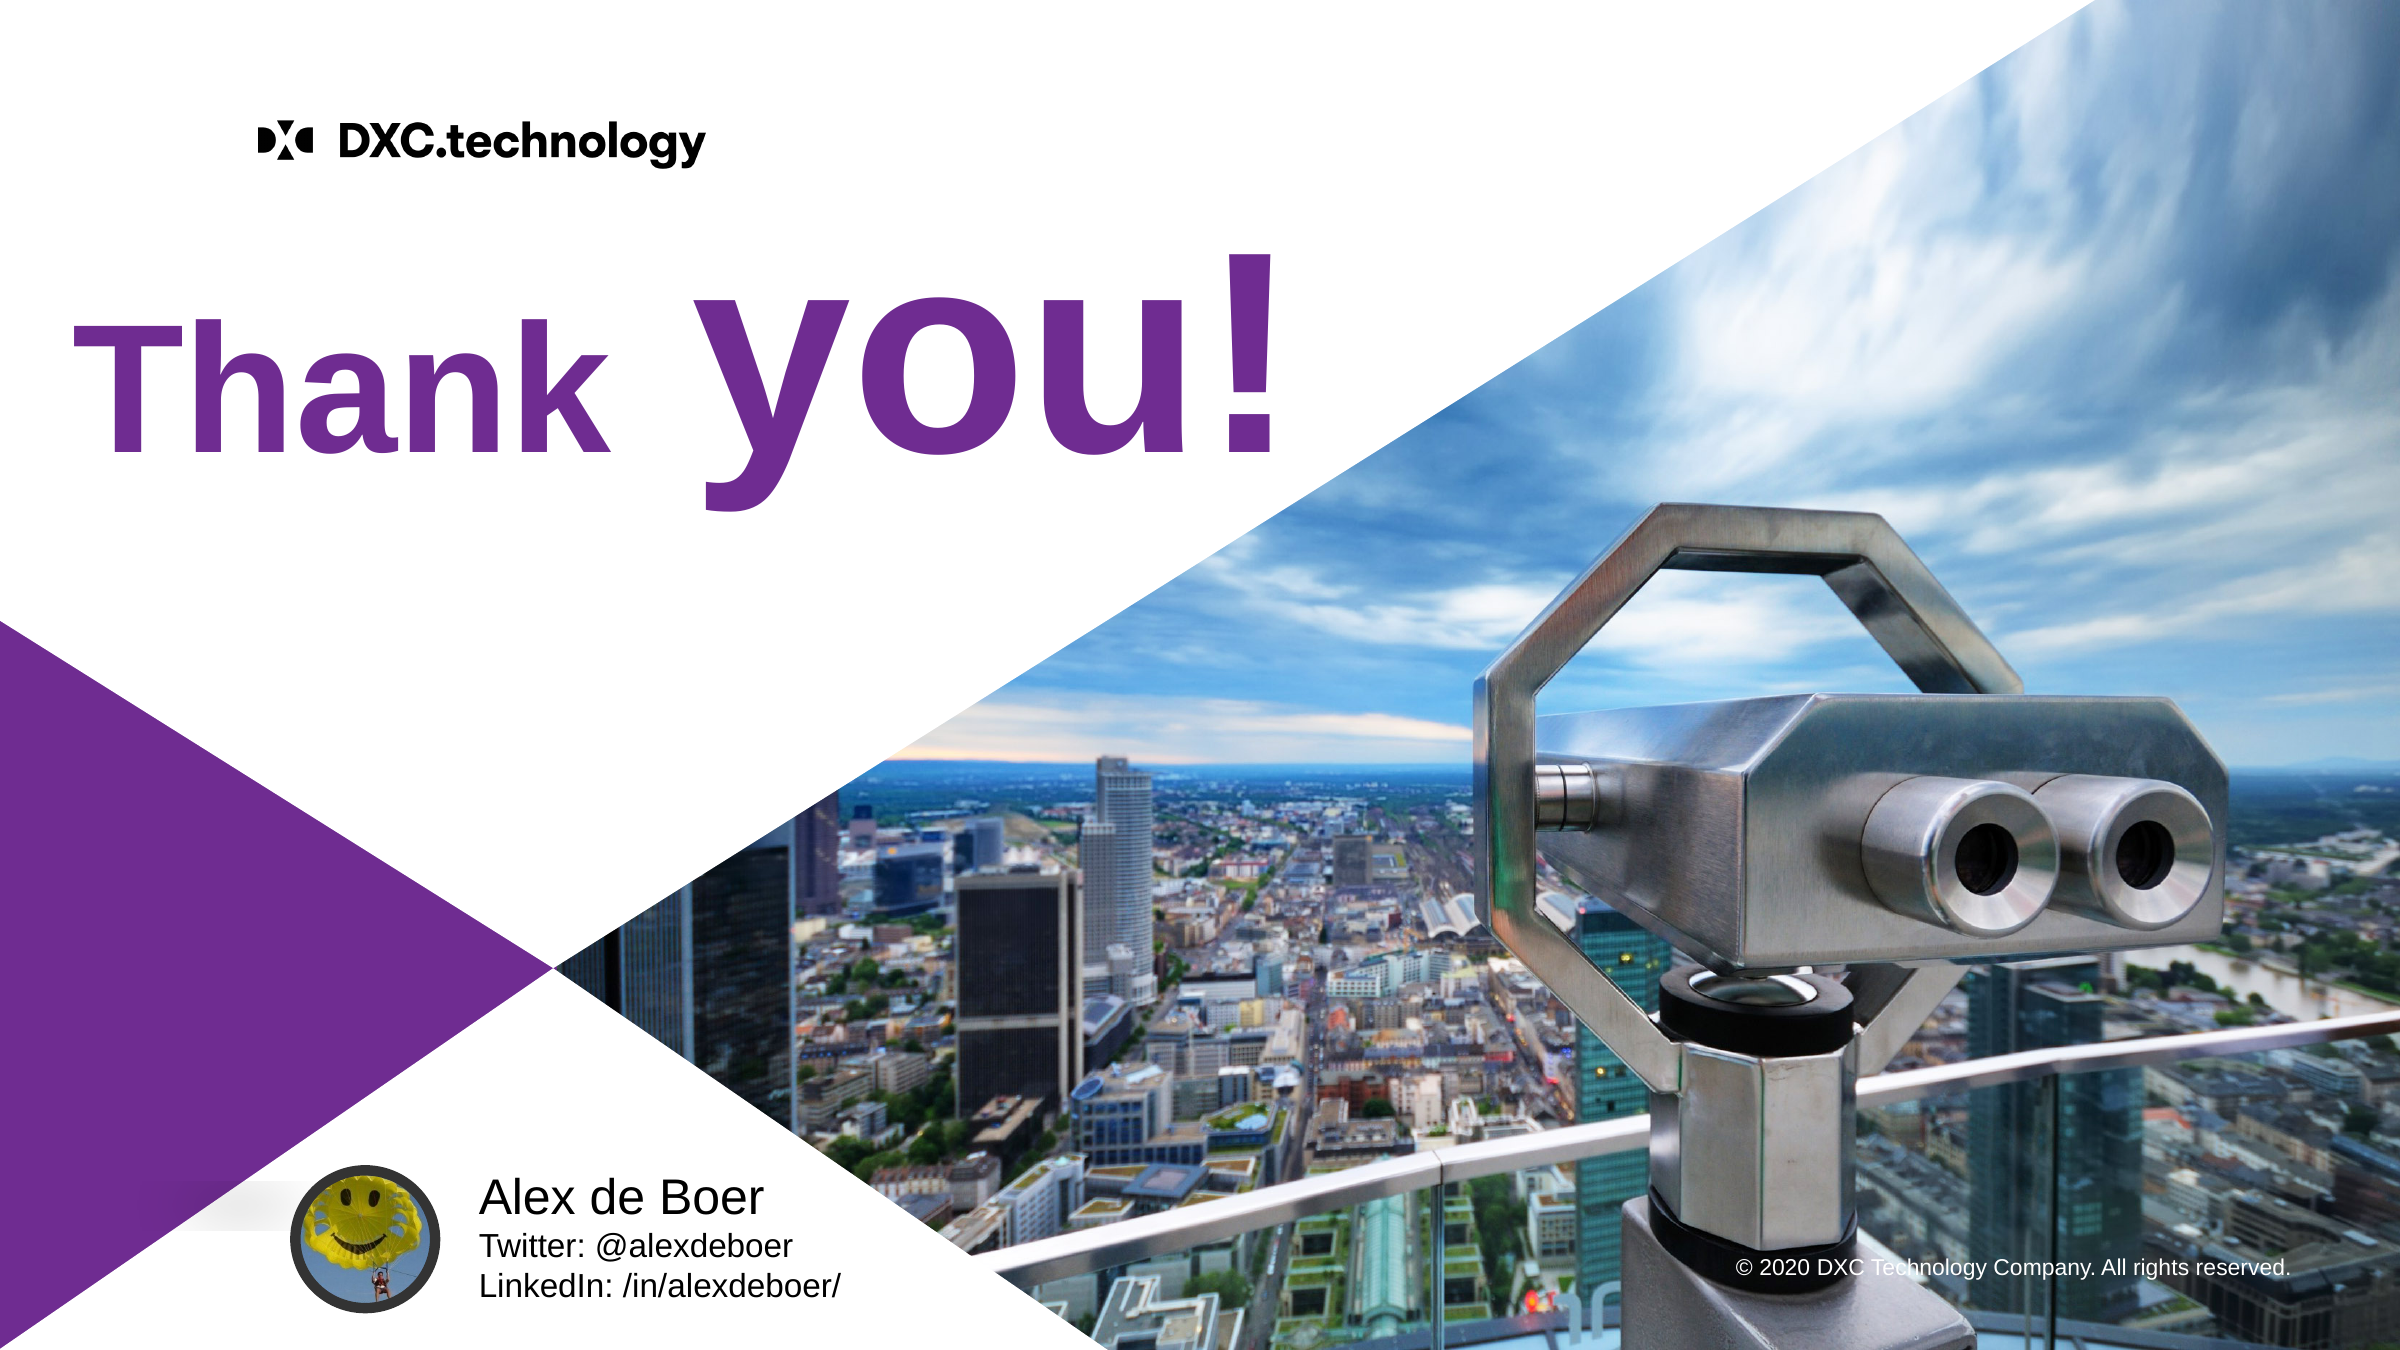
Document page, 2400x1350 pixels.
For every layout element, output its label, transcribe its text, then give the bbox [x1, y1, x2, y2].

picture [910, 0, 2400, 1350]
text_box Thank you! [72, 431, 2260, 512]
text_box Alex de Boer Twitter: @alexdeboer LinkedIn: /in/alexdeboer/ [464, 512, 910, 1350]
text_box Alex de Boer Twitter: @alexdeboer LinkedIn: /in/alexdeboer/ [464, 355, 910, 431]
picture [258, 120, 706, 169]
picture [295, 1170, 436, 1309]
